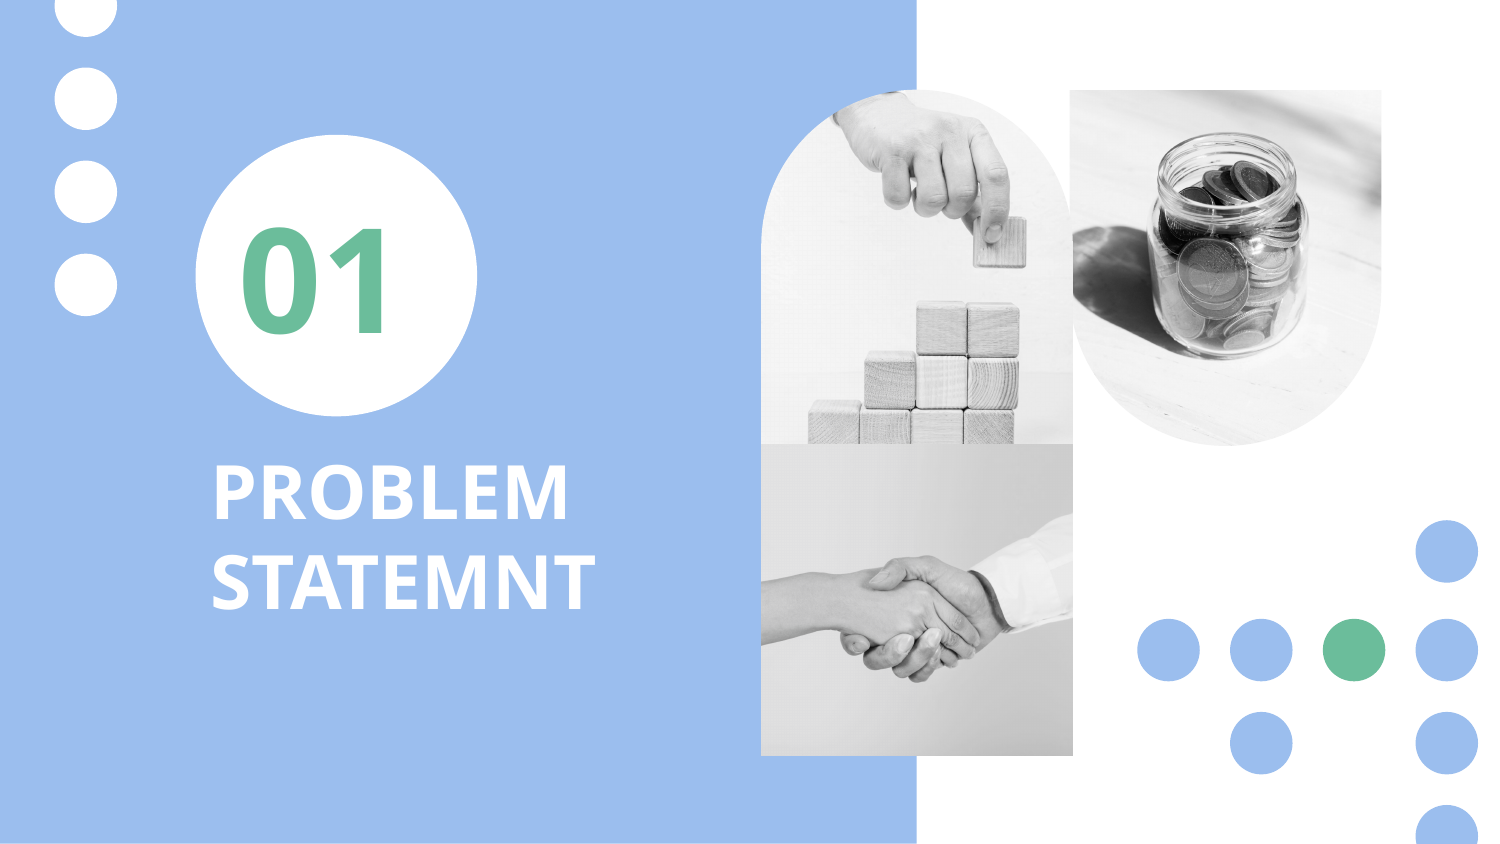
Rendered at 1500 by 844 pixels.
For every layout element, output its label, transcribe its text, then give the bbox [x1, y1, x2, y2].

title PROBLEM STATEMNT [195, 432, 729, 640]
text_box [1415, 711, 1479, 775]
picture [760, 89, 1382, 756]
text_box [1415, 804, 1479, 844]
text_box [1415, 520, 1479, 583]
text_box [1415, 618, 1479, 682]
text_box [54, 0, 118, 317]
text_box [1230, 711, 1293, 775]
text_box [195, 134, 459, 417]
text_box [1230, 618, 1293, 682]
text_box [1137, 618, 1200, 682]
text_box [1322, 618, 1386, 682]
title 01 [223, 206, 729, 345]
